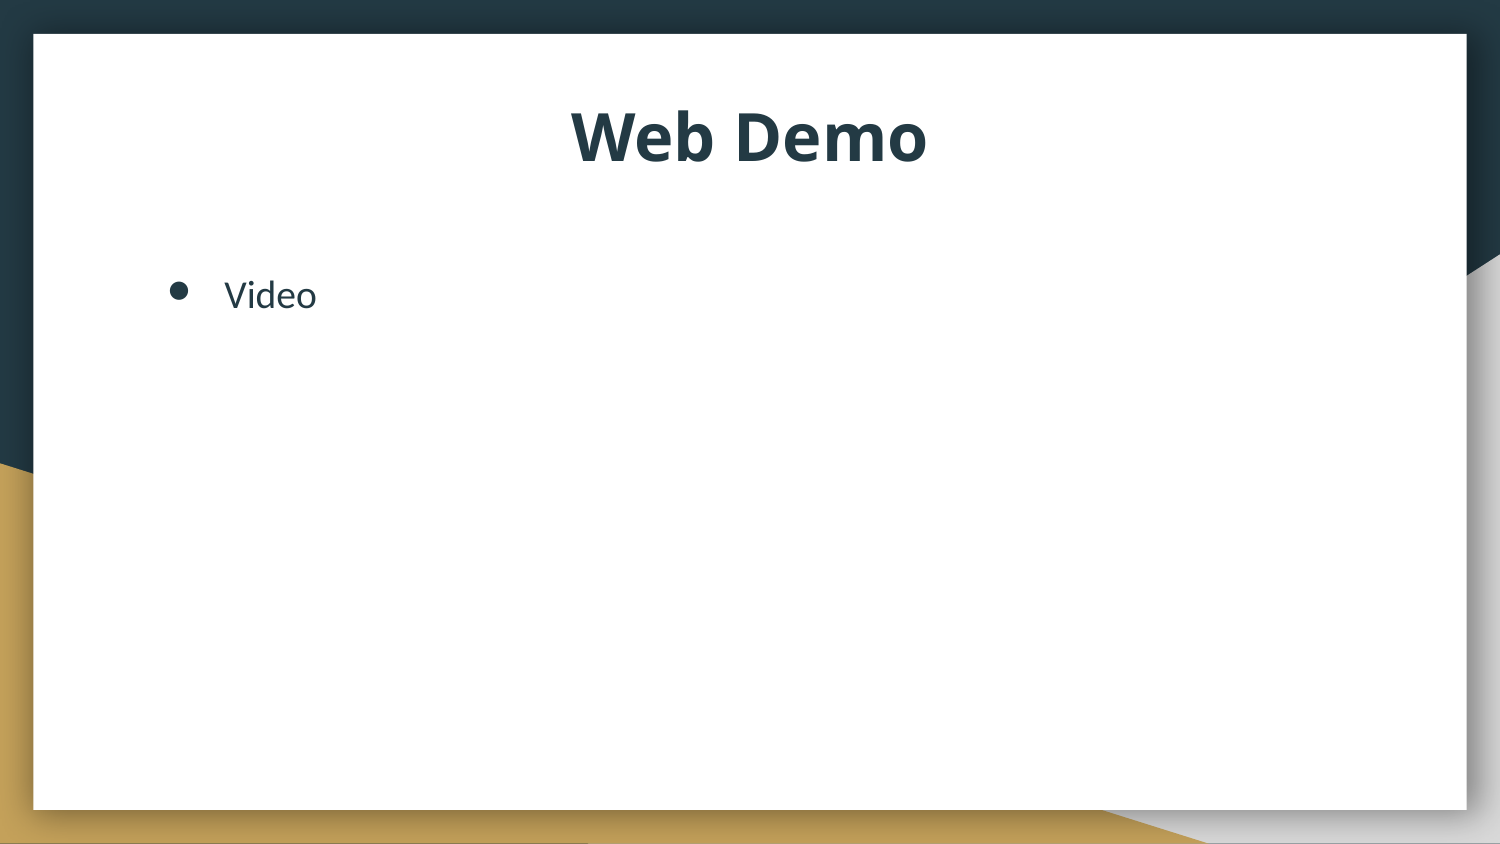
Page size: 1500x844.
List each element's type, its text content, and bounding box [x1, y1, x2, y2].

title Web Demo [134, 80, 1366, 215]
list Video [134, 246, 422, 390]
